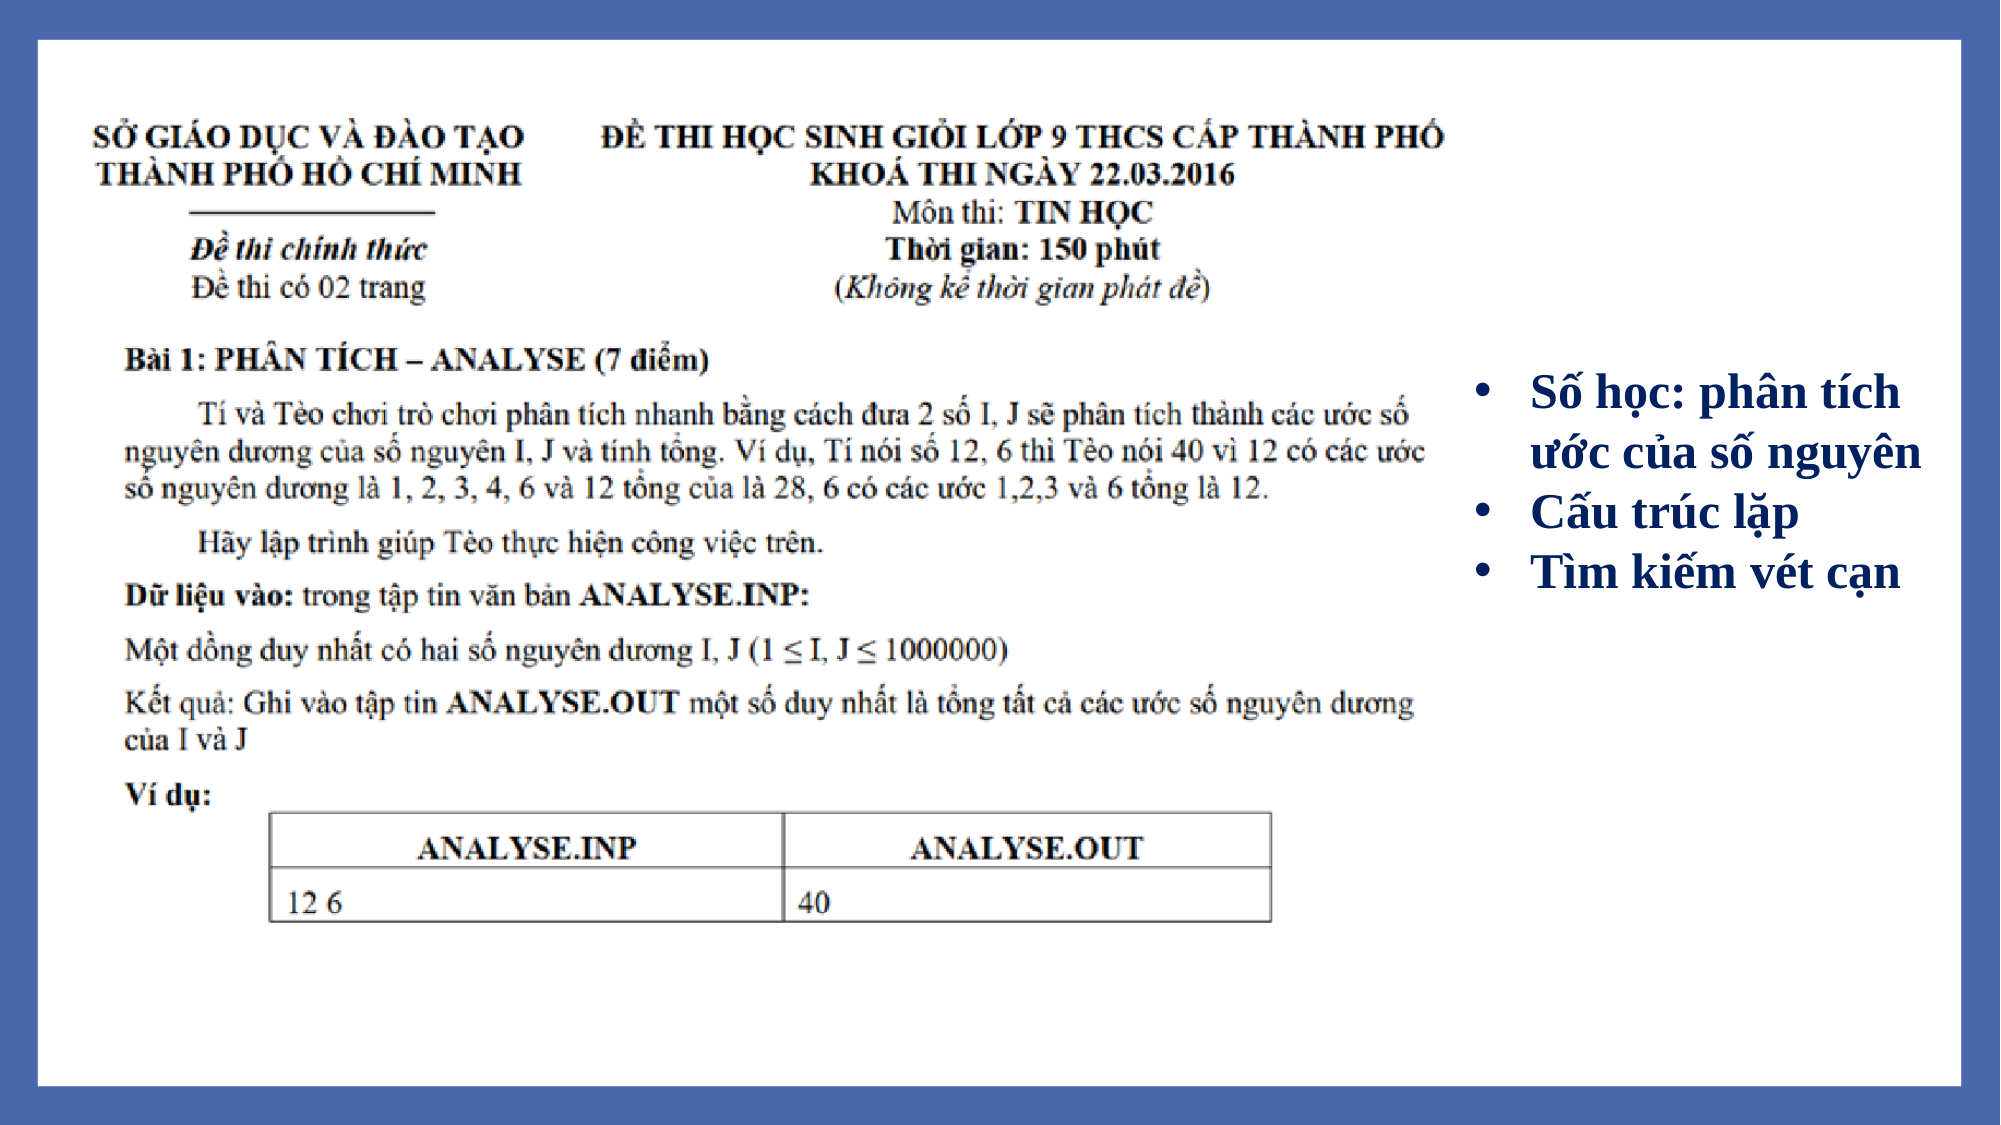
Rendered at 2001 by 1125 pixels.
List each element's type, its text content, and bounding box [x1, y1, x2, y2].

text_box Số học: phân tích ước của số nguyên Cấu trúc lặp Tìm kiếm vét cạn [1465, 351, 1962, 607]
text_box [37, 39, 1962, 1087]
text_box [49, 104, 1460, 948]
